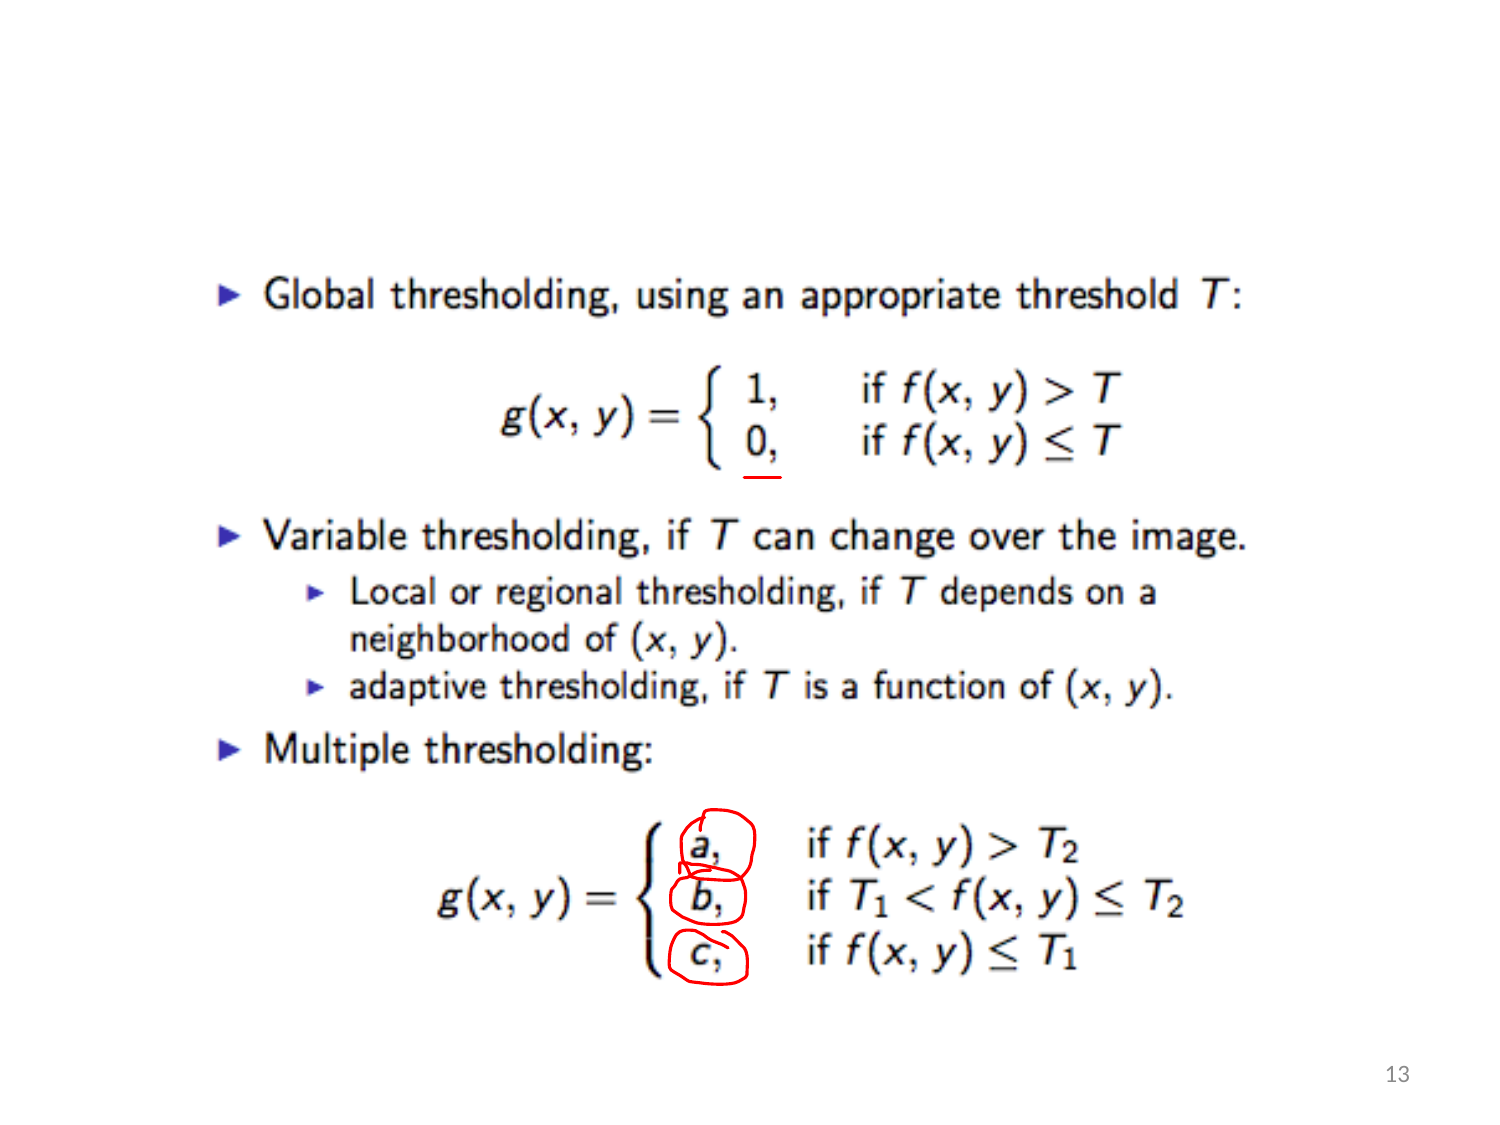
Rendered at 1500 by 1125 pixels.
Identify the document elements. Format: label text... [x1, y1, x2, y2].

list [74, 262, 1426, 1006]
slide_number 13 [1074, 1042, 1425, 1103]
